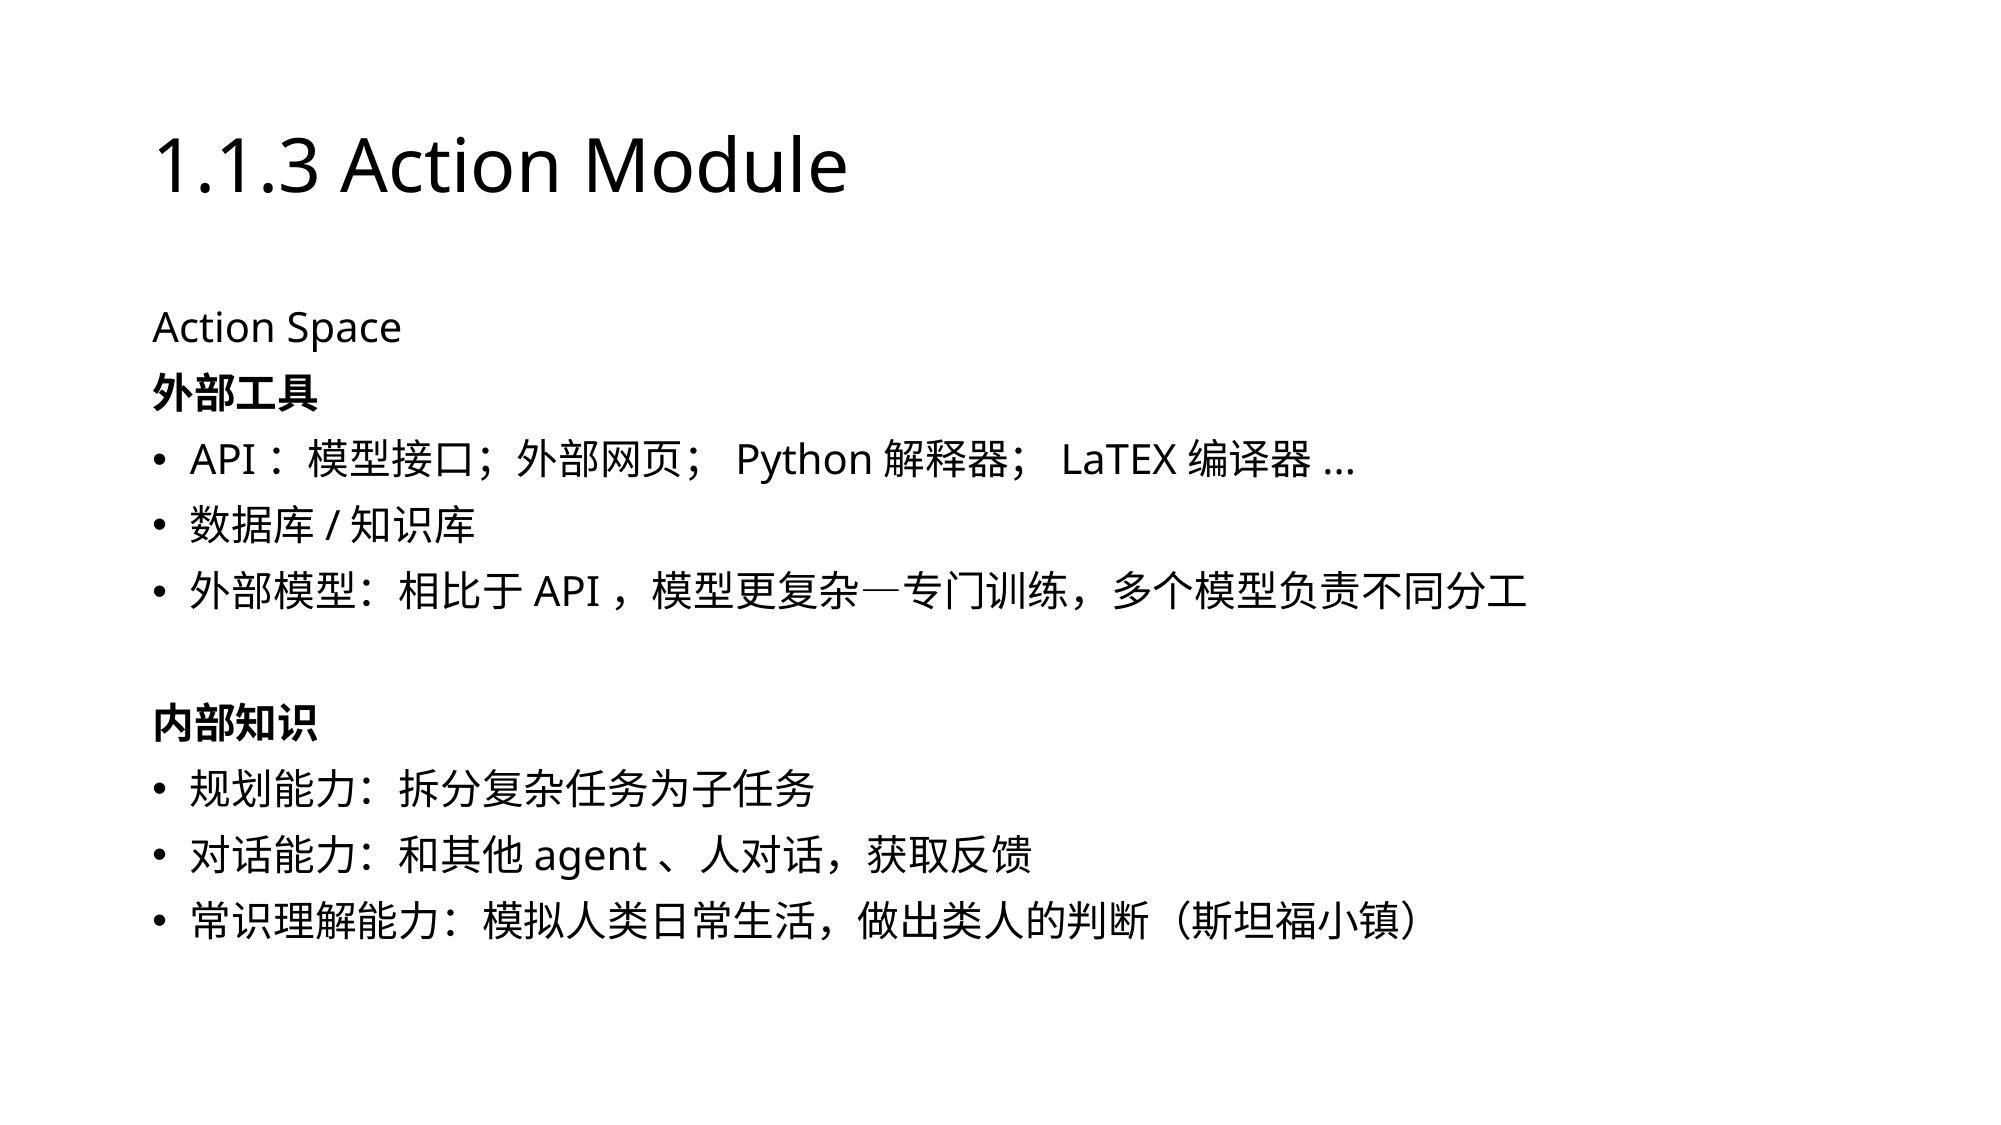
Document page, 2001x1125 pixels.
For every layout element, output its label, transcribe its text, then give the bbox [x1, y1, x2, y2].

title 1.1.3 Action Module [137, 59, 1863, 278]
list Action Space 外部工具 API：模型接口；外部网页；Python解释器；LaTEX编译器... 数据库/知识库 外部模型：相比于API，模型更复杂—专门训练，多个模型负责不同分工 内部知识 规划能力：拆分复杂任务为子任务 对话能力：和其他agent、人对话，获取反馈 常识理解能力：模拟人类日常生活，做出类人的判断（斯坦福小镇） [137, 299, 1911, 1066]
